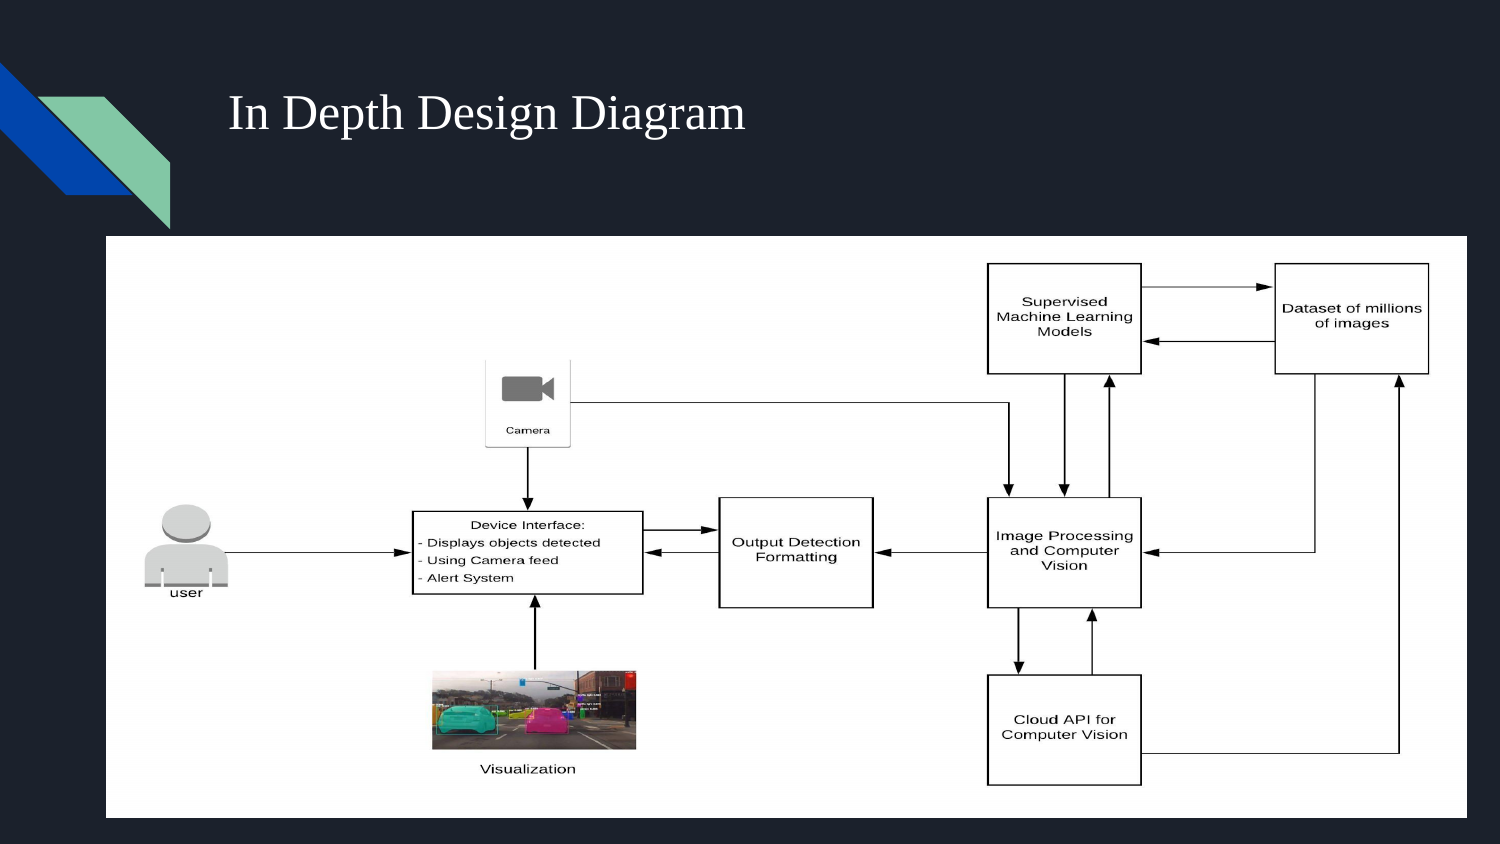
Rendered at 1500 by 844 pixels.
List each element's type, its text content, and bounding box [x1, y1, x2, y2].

picture [106, 236, 1467, 818]
title In Depth Design Diagram [212, 64, 1368, 215]
